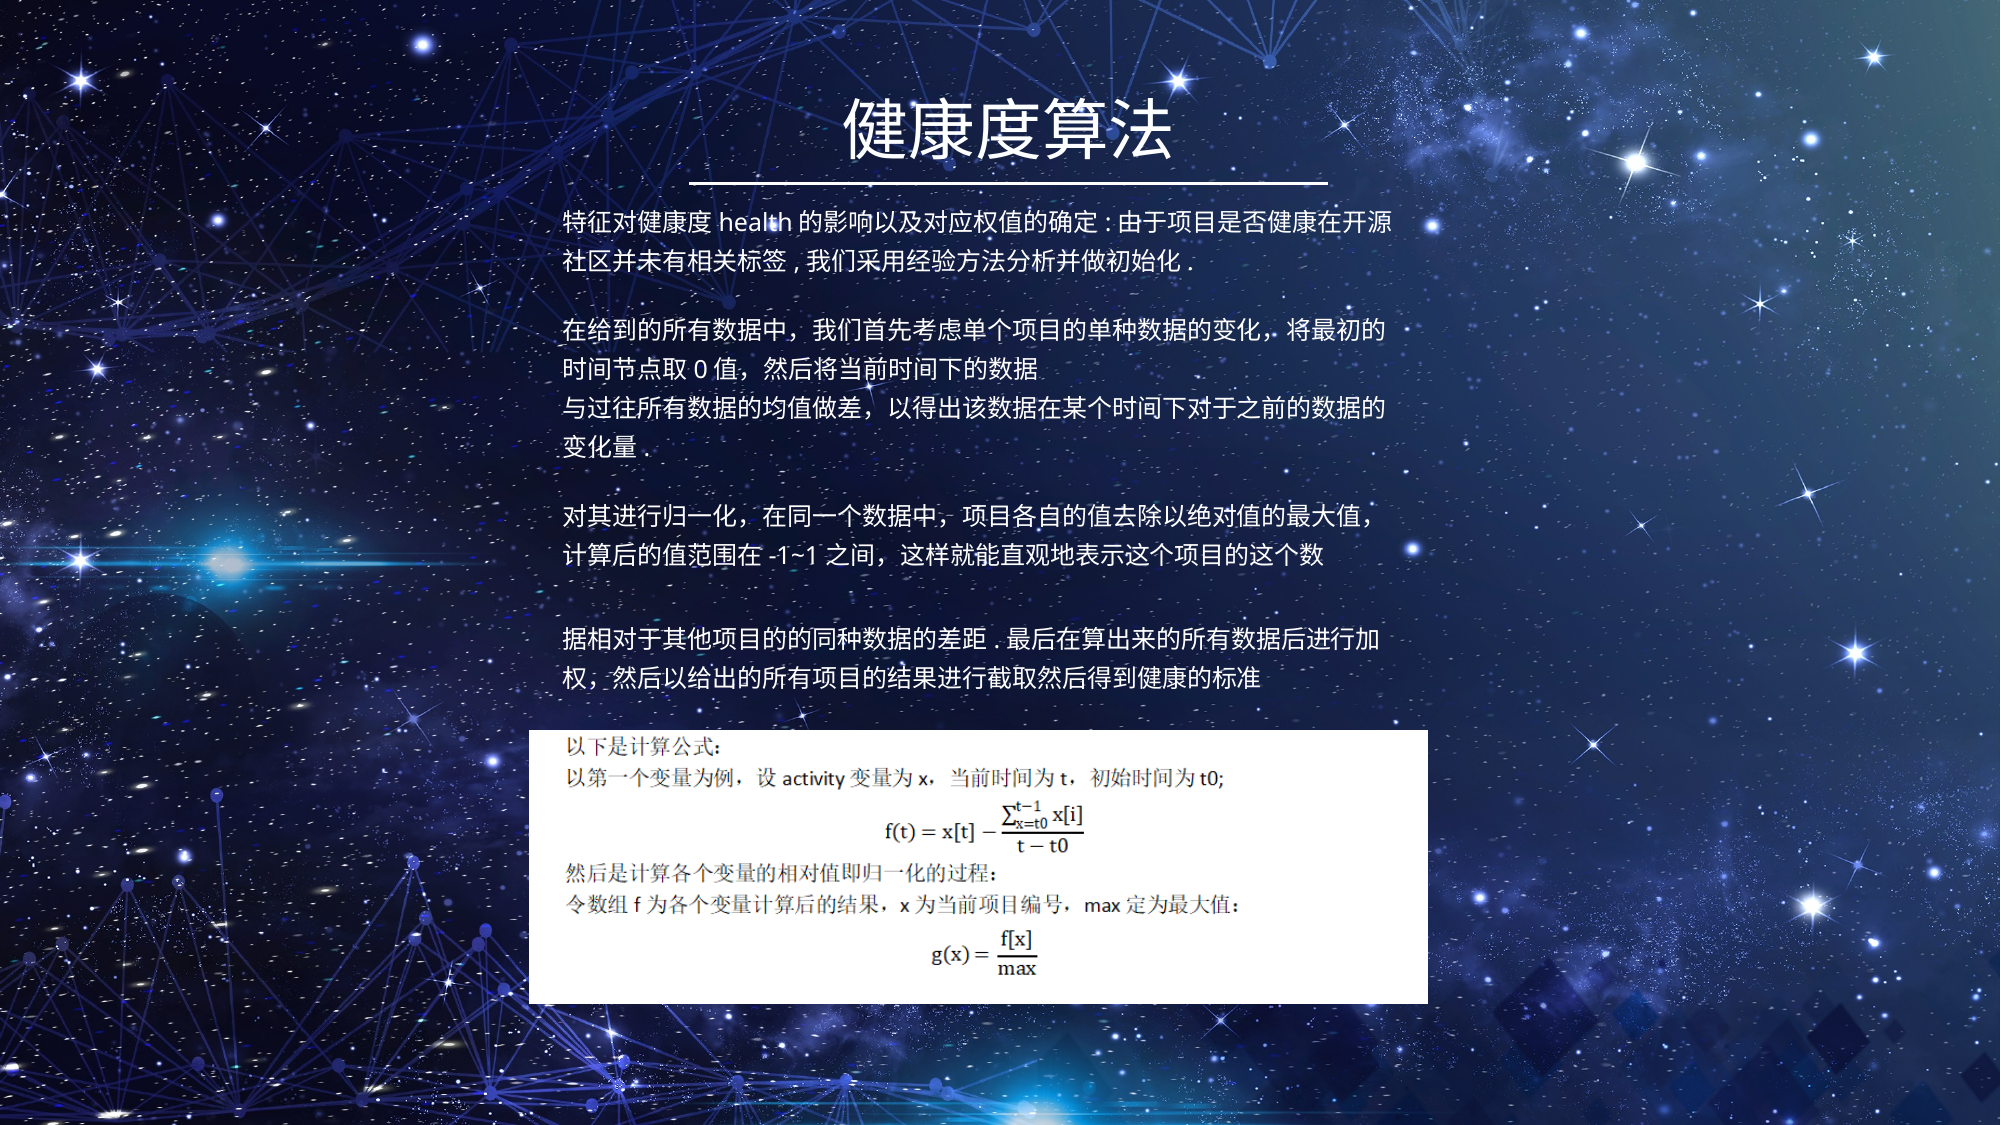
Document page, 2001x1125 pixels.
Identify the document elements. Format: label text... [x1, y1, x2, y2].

text_box 对其进行归一化，在同一个数据中，项目各自的值去除以绝对值的最大值，计算后的值范围在-1~1之间，这样就能直观地表示这个项目的这个数 [547, 484, 1410, 577]
text_box 在给到的所有数据中，我们首先考虑单个项目的单种数据的变化，将最初的时间节点取0值，然后将当前时间下的数据 与过往所有数据的均值做差，以得出该数据在某个时间下对于之前的数据的变化量. [547, 298, 1410, 469]
picture [0, 0, 2000, 1125]
text_box 据相对于其他项目的的同种数据的差距.最后在算出来的所有数据后进行加权，然后以给出的所有项目的结果进行截取然后得到健康的标准 [547, 607, 1410, 700]
text_box 健康度算法 [608, 80, 1410, 176]
text_box 特征对健康度health的影响以及对应权值的确定:由于项目是否健康在开源社区并未有相关标签,我们采用经验方法分析并做初始化. [547, 190, 1410, 283]
